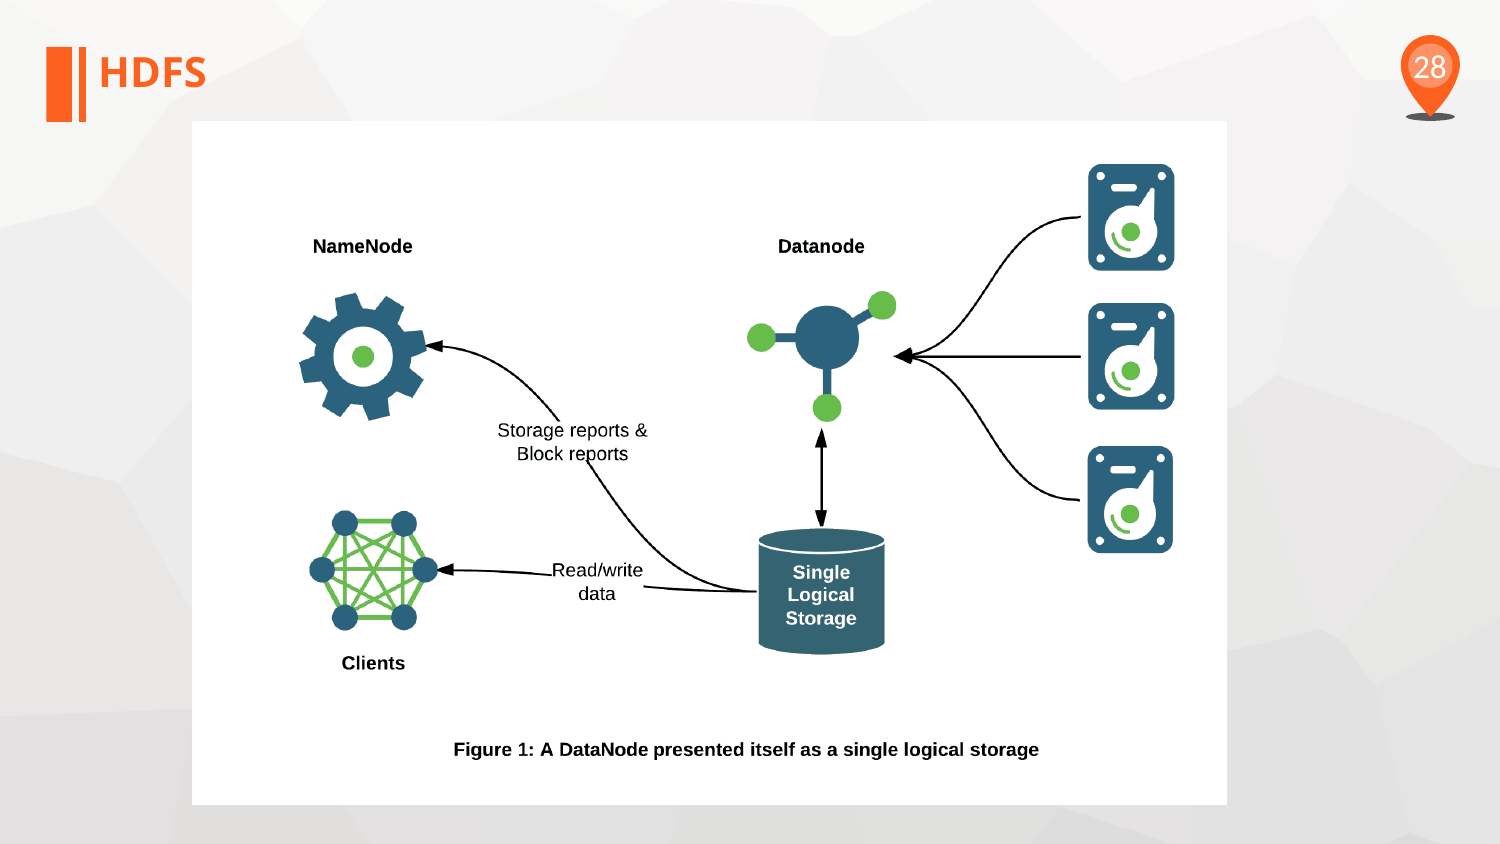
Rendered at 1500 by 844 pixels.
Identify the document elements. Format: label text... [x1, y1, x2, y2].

picture [0, 0, 1500, 844]
slide_number 28 [1254, 42, 1500, 88]
text_box HDFS [83, 38, 223, 104]
text_box [44, 45, 74, 124]
